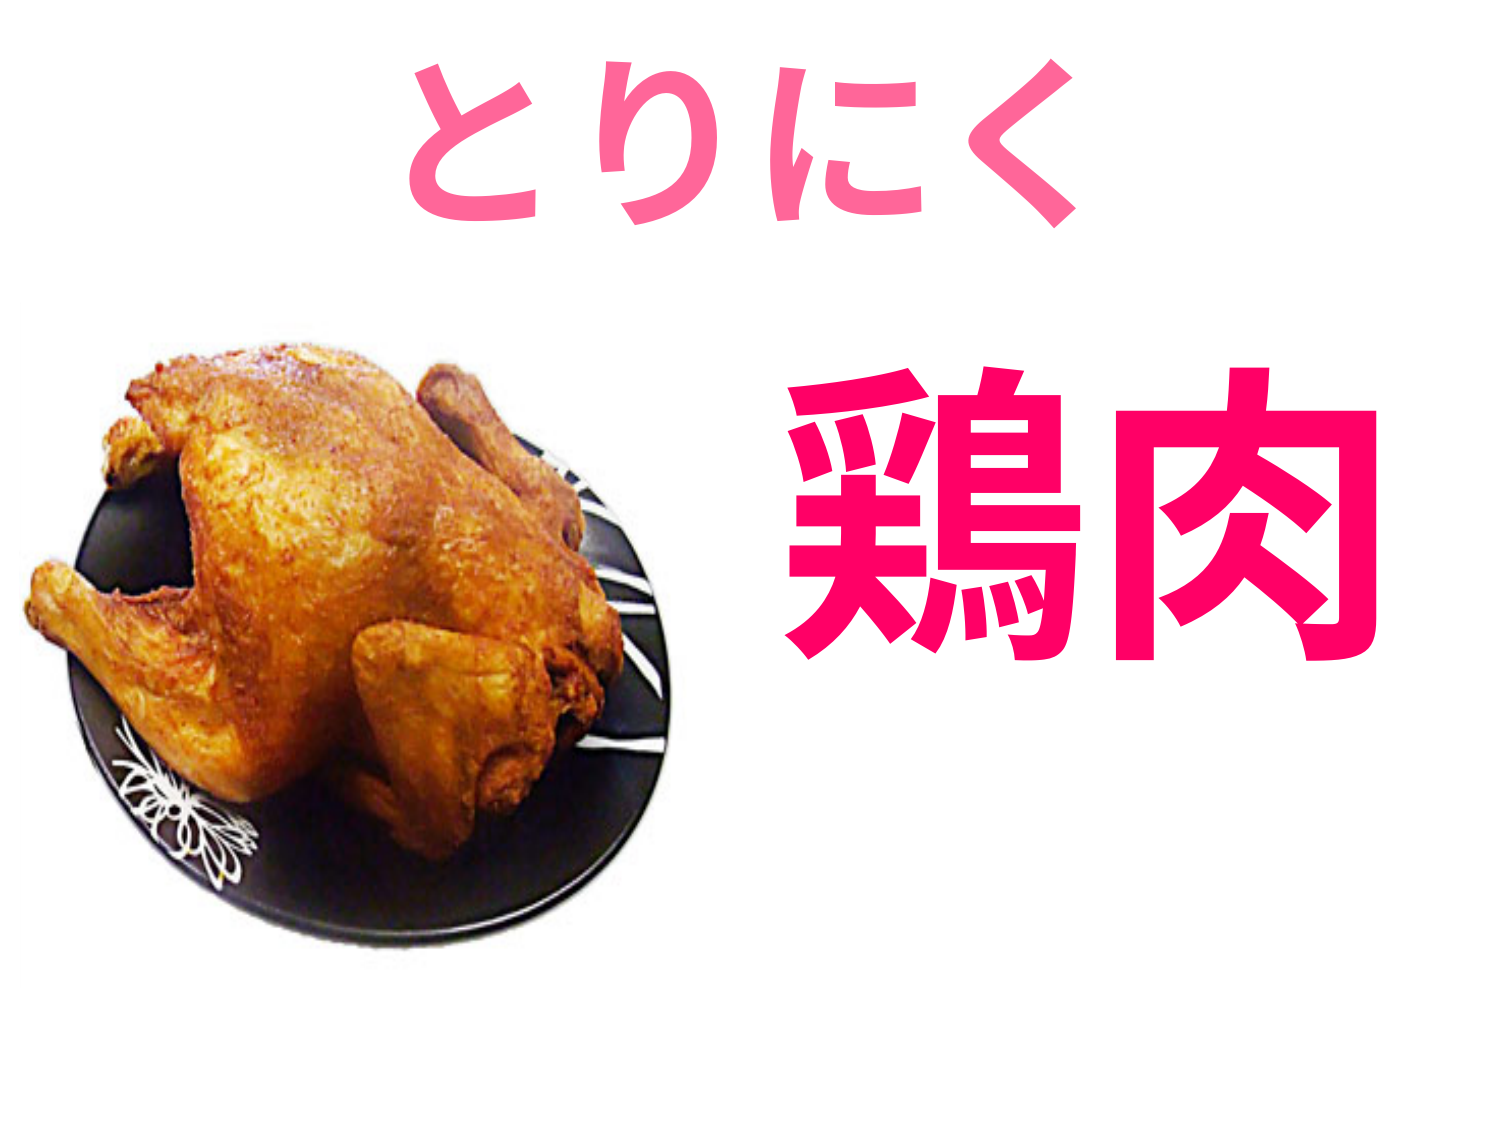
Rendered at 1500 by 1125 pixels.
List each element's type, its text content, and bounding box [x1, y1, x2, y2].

title とりにく [75, 45, 1425, 233]
list 鶏肉 [762, 312, 1425, 1005]
picture [19, 302, 692, 988]
